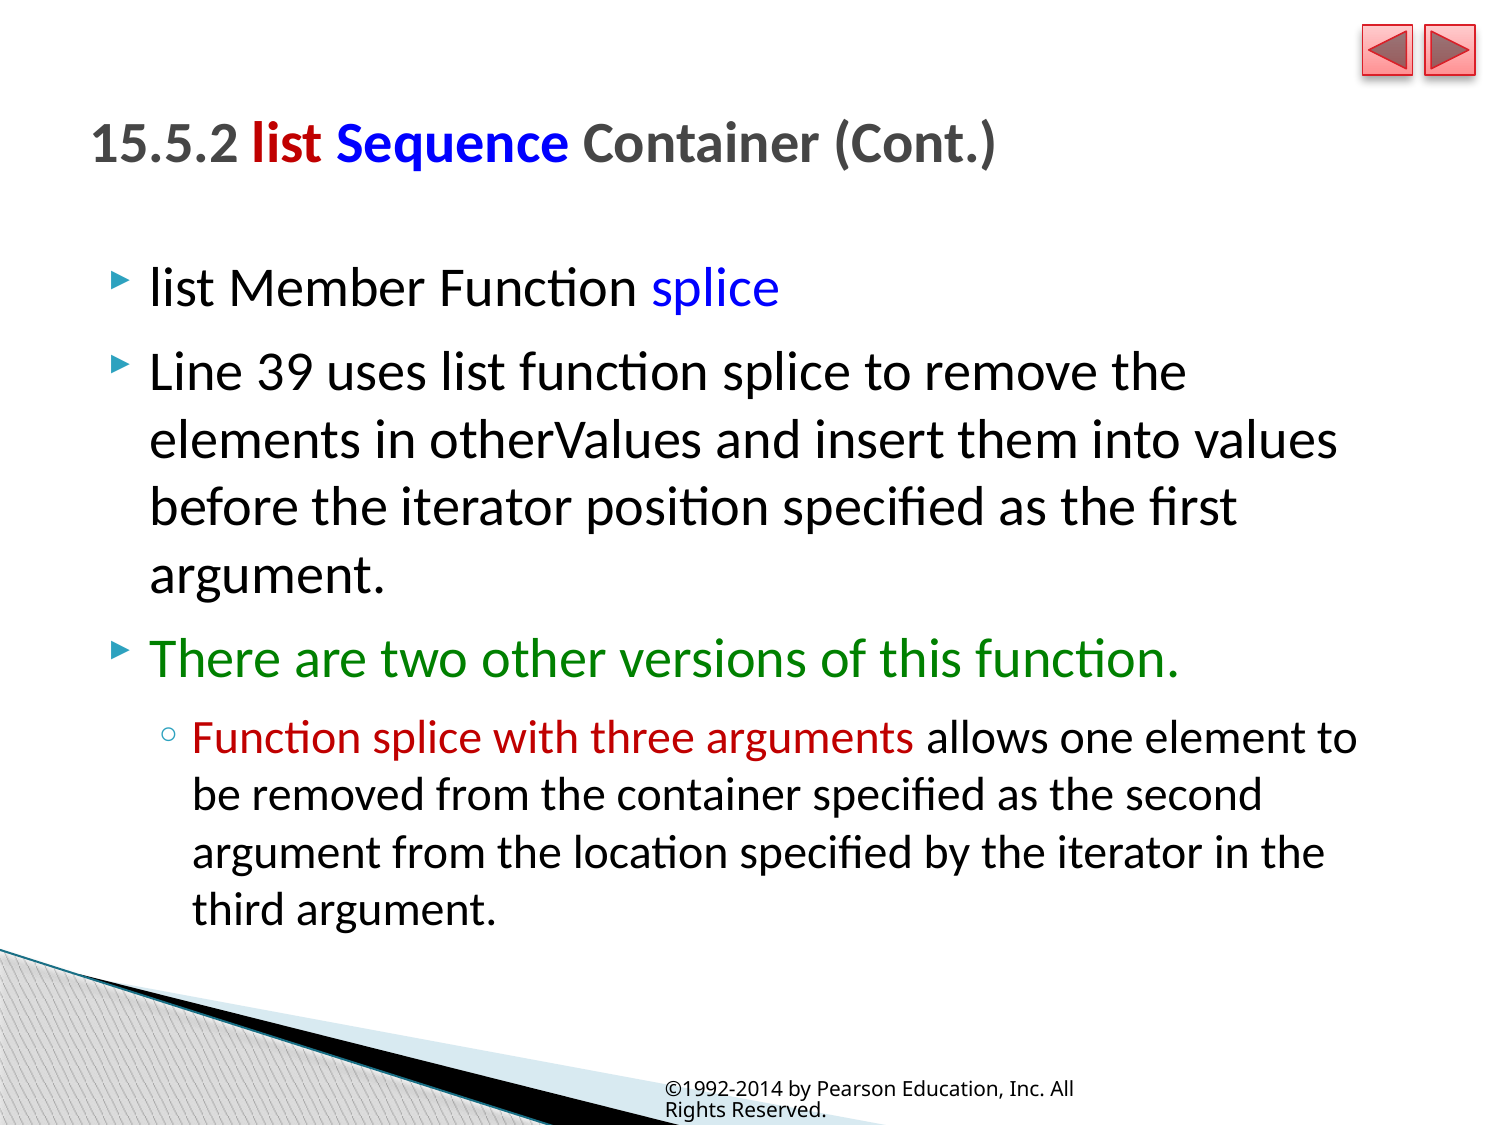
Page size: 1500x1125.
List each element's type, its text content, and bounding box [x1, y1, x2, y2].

list list Member Function splice Line 39 uses list function splice to remove the elements in otherValues and insert them into values before the iterator position specified as the first argument. There are two other versions of this function. Function splice with three arguments allows one element to be removed from the container specified as the second argument from the location specified by the iterator in the third argument. [75, 242, 1425, 986]
title 15.5.2 list Sequence Container (Cont.) [75, 45, 1425, 233]
footer ©1992-2014 by Pearson Education, Inc. All Rights Reserved. [650, 1051, 1105, 1112]
